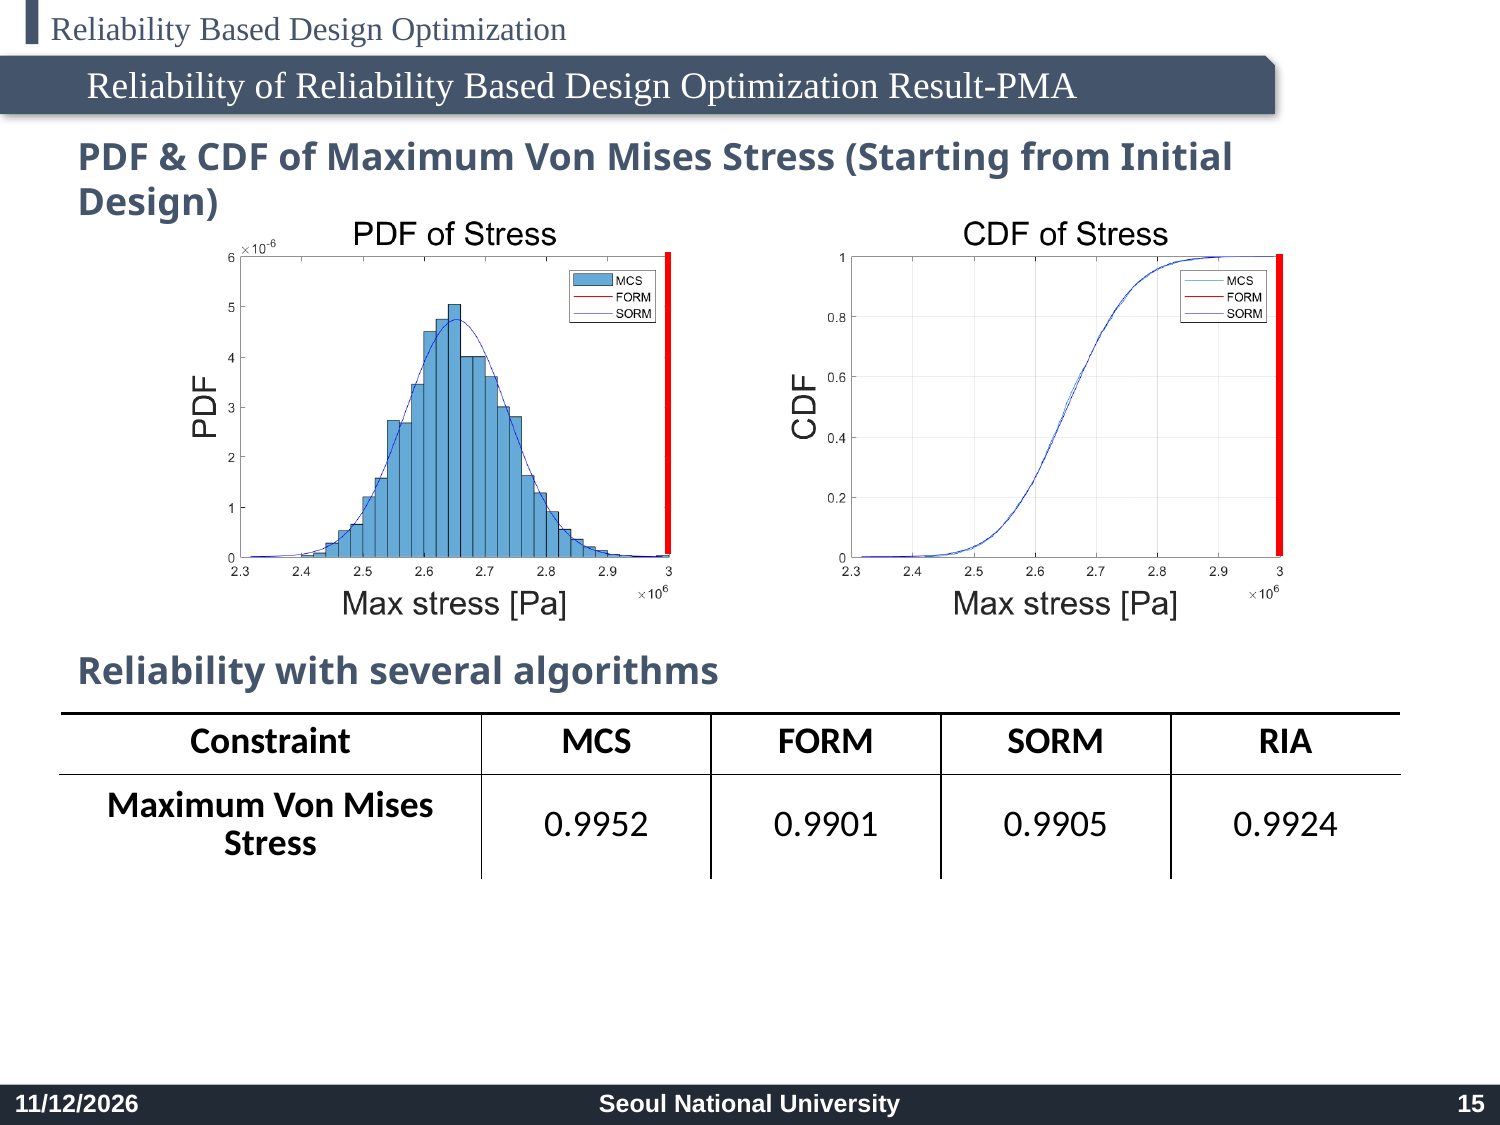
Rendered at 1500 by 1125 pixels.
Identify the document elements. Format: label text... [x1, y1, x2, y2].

footer Seoul National University [496, 1080, 1004, 1125]
table_cell 0.9924 [1172, 775, 1400, 879]
table_cell 0.9905 [942, 775, 1170, 879]
table_header FORM [712, 715, 940, 774]
table_header Constraint [61, 715, 481, 774]
table_cell 0.9901 [712, 775, 940, 879]
table_header RIA [1172, 715, 1400, 774]
text_box [0, 54, 1276, 116]
table_header MCS [482, 715, 710, 774]
text_box Reliability of Reliability Based Design Optimization Result-PMA [71, 53, 1291, 114]
slide_number 15 [1162, 1080, 1500, 1125]
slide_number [0, 1080, 338, 1125]
text_box Reliability with several algorithms [58, 640, 1034, 700]
picture [779, 207, 1332, 621]
text_box [25, 0, 35, 45]
table_cell 0.9952 [482, 775, 710, 879]
table_header SORM [942, 715, 1170, 774]
picture [168, 207, 721, 621]
text_box [1004, 1084, 1162, 1125]
text_box [338, 1084, 496, 1125]
table_cell Maximum Von Mises Stress [61, 775, 481, 879]
text_box PDF & CDF of Maximum Von Mises Stress (Starting from Initial Design) [58, 148, 1402, 208]
text_box Reliability Based Design Optimization [35, 0, 583, 53]
